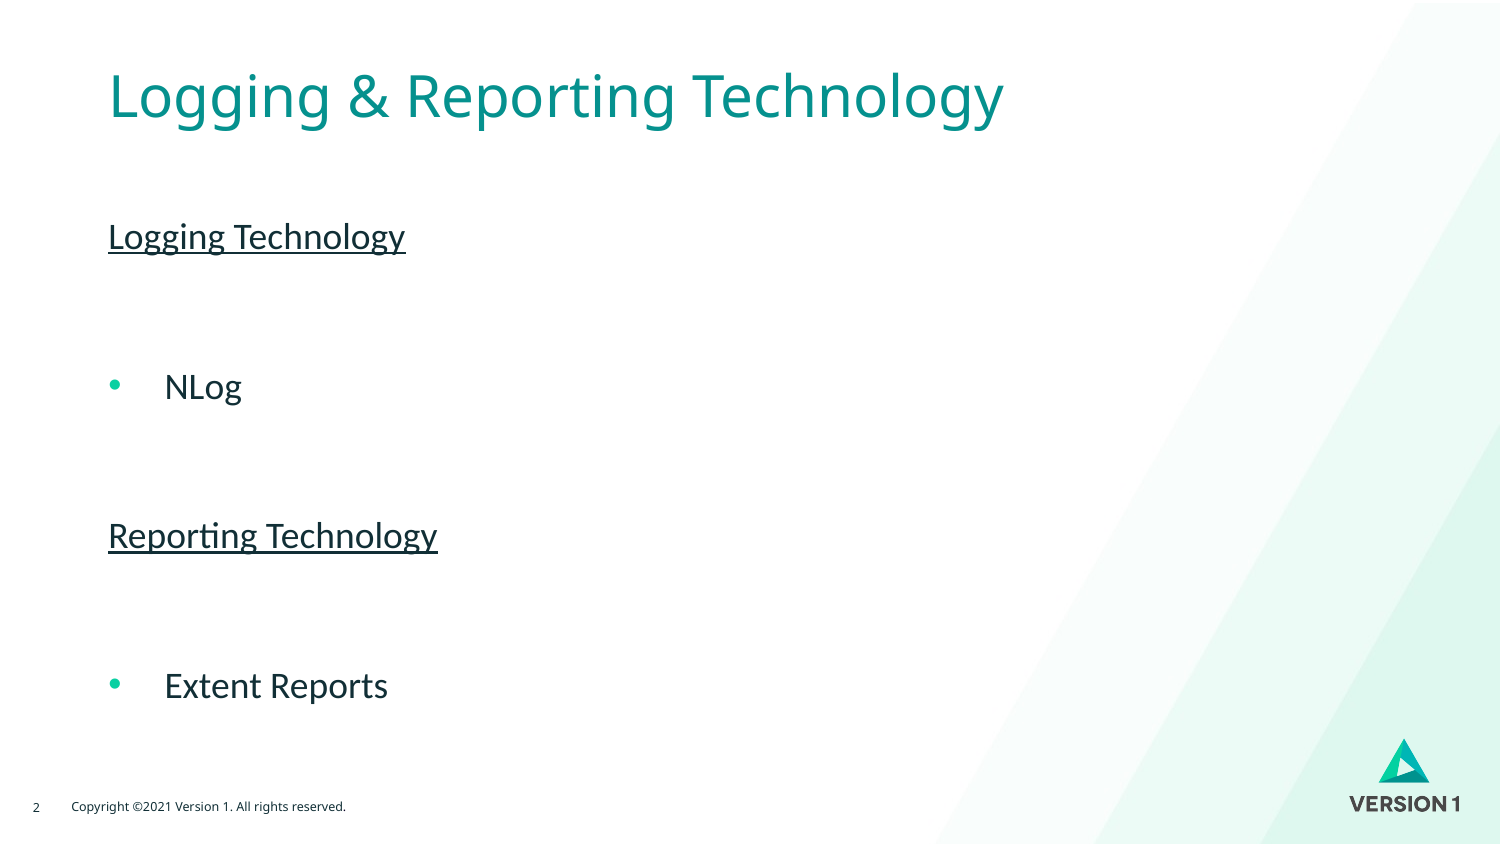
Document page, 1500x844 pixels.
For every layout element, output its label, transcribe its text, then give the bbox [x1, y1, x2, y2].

picture [0, 3, 1500, 844]
title Logging & Reporting Technology [93, 51, 1128, 139]
list Logging Technology NLog Reporting Technology Extent Reports [93, 195, 1128, 716]
